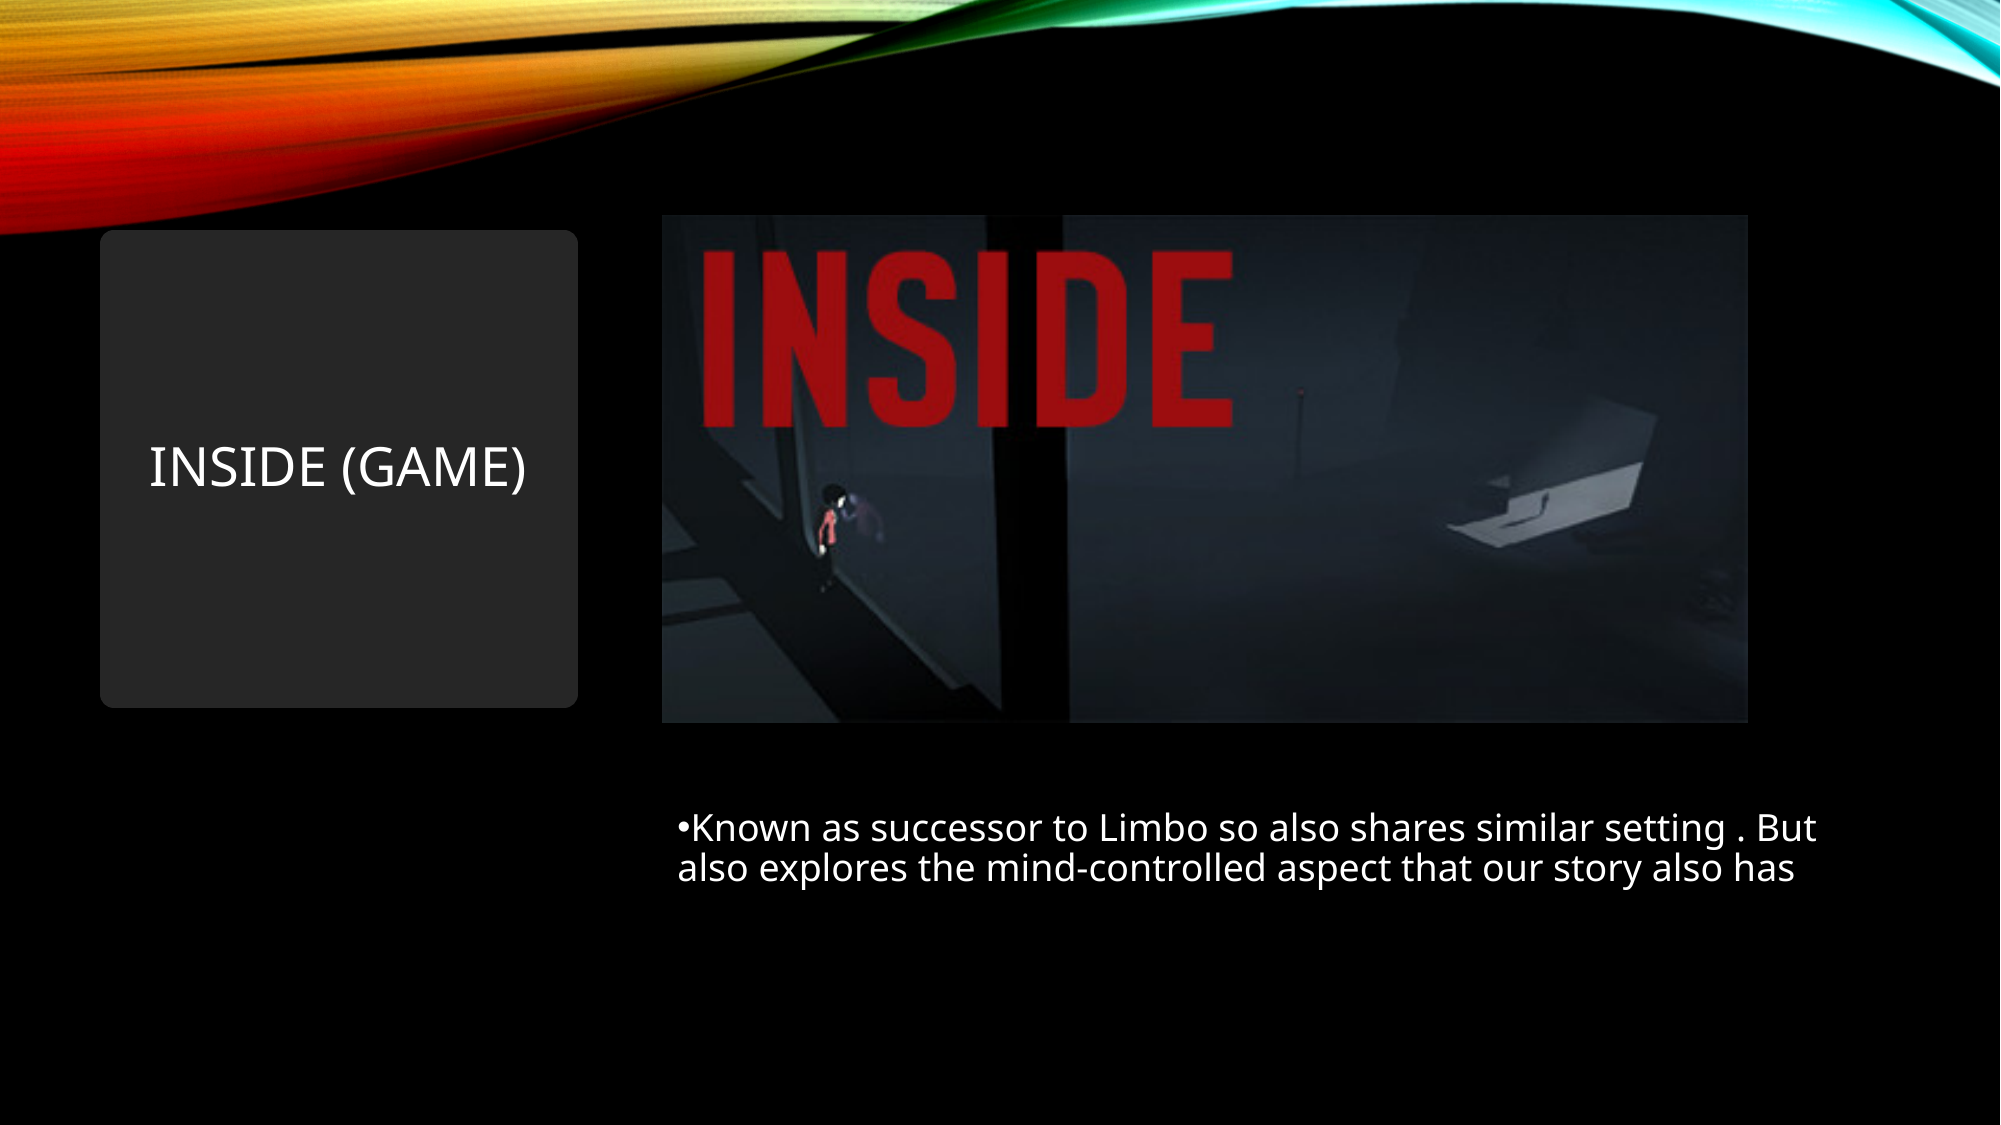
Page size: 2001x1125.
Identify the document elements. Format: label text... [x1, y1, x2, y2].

title Inside (Game) [113, 243, 564, 694]
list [662, 215, 1748, 723]
text_box Known as successor to Limbo so also shares similar setting . But also explores the mind-controlled aspect that our story also has [662, 801, 1842, 1014]
picture [0, 0, 2000, 237]
